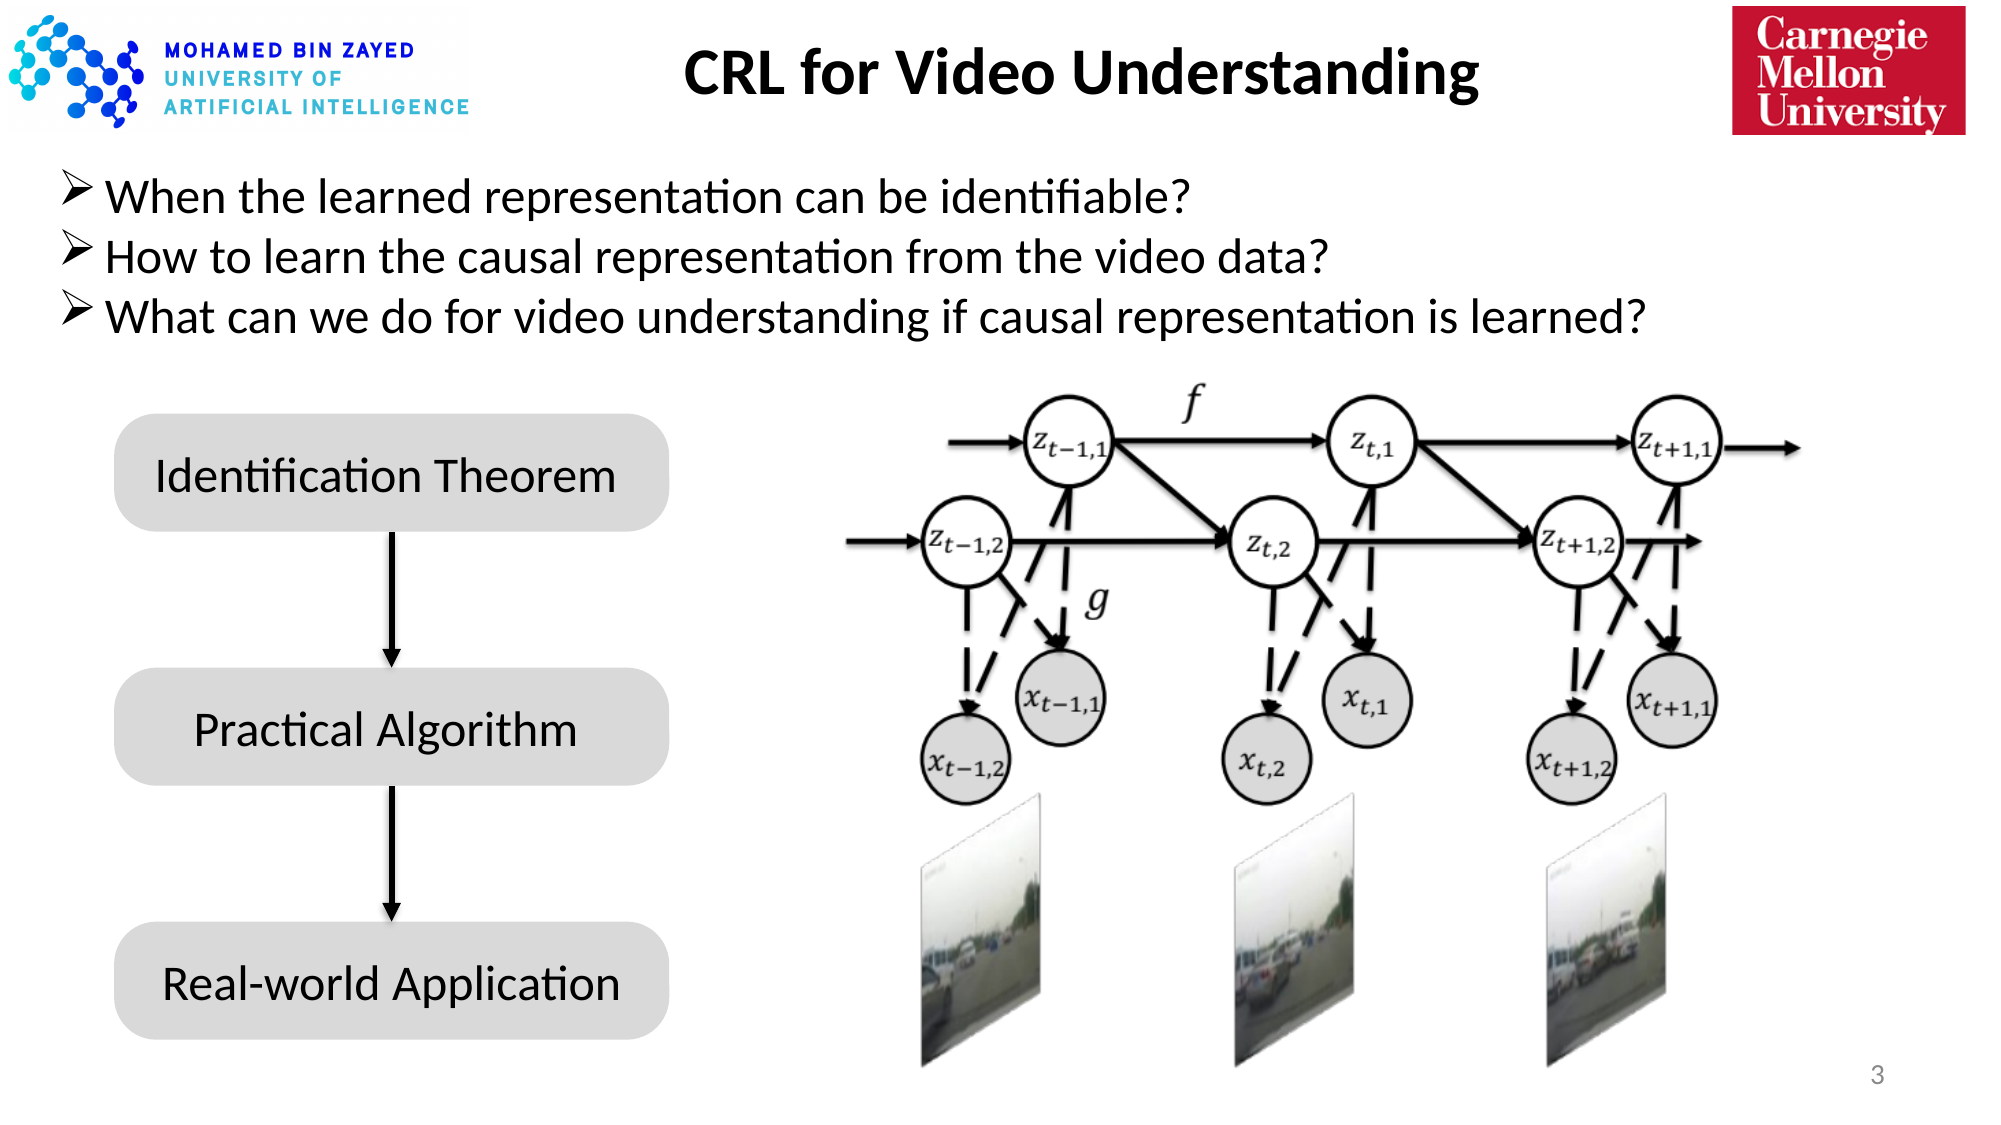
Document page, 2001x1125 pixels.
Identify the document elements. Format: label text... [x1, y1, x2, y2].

text_box Identification Theorem [111, 411, 672, 534]
text_box [325, 26, 376, 77]
text_box Practical Algorithm [111, 665, 672, 788]
picture [840, 365, 1822, 1069]
slide_number 3 [1433, 1042, 1900, 1103]
picture [1732, 6, 1966, 135]
text_box Real-world Application [111, 919, 672, 1042]
text_box When the learned representation can be identifiable? How to learn the causal representation from the video data? What can we do for video understanding if causal representation is learned? [43, 156, 1969, 352]
picture [7, 6, 470, 135]
text_box CRL for Video Understanding [480, 20, 1685, 133]
